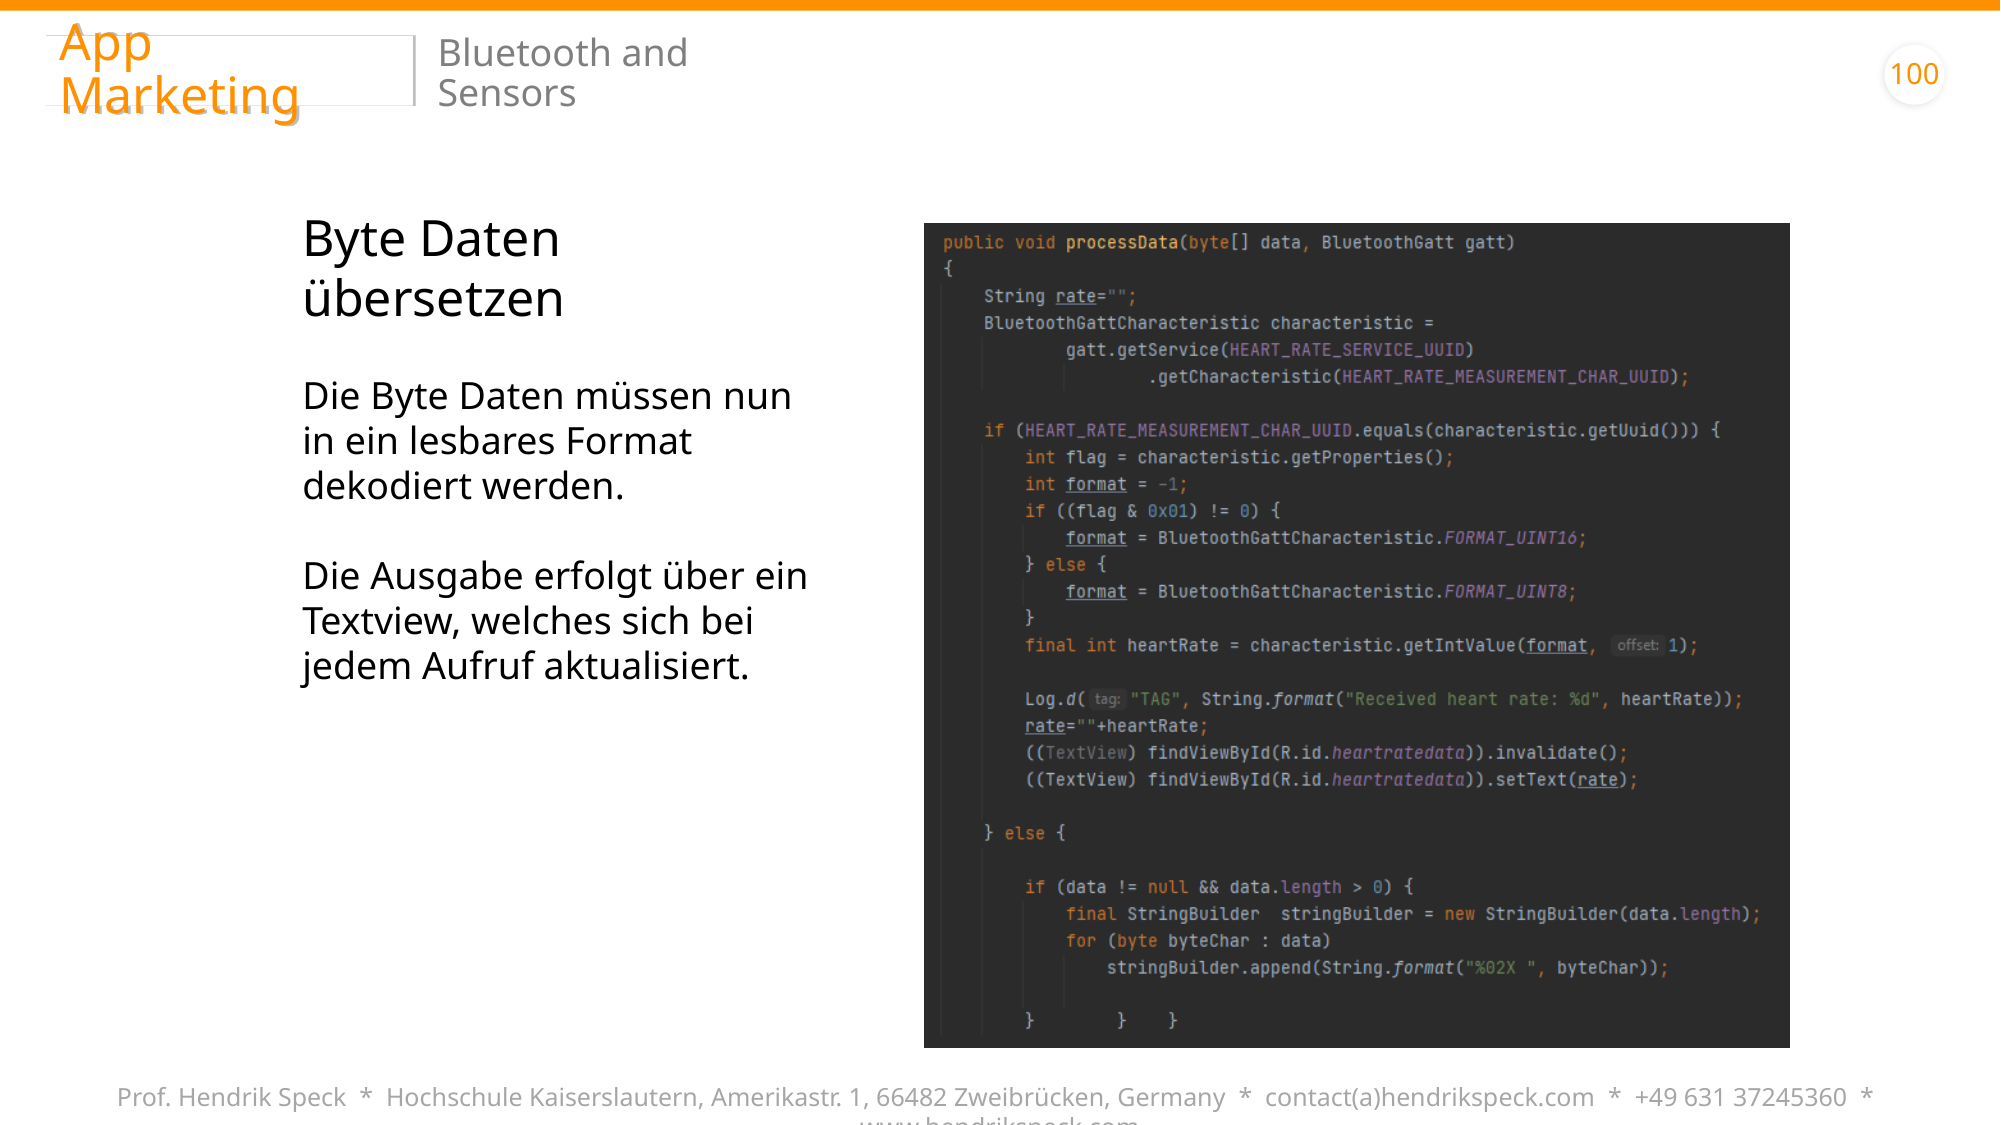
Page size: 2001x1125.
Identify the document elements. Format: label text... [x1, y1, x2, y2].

list App Marketing [44, 35, 413, 106]
slide_number 100 [1871, 49, 1958, 101]
text_box Byte Daten übersetzen Die Byte Daten müssen nun in ein lesbares Format dekodiert werden. Die Ausgabe erfolgt über ein Textview, welches sich bei jedem Aufruf aktualisiert. [287, 199, 829, 694]
list Bluetooth and Sensors [414, 46, 829, 103]
picture [924, 223, 1790, 1048]
